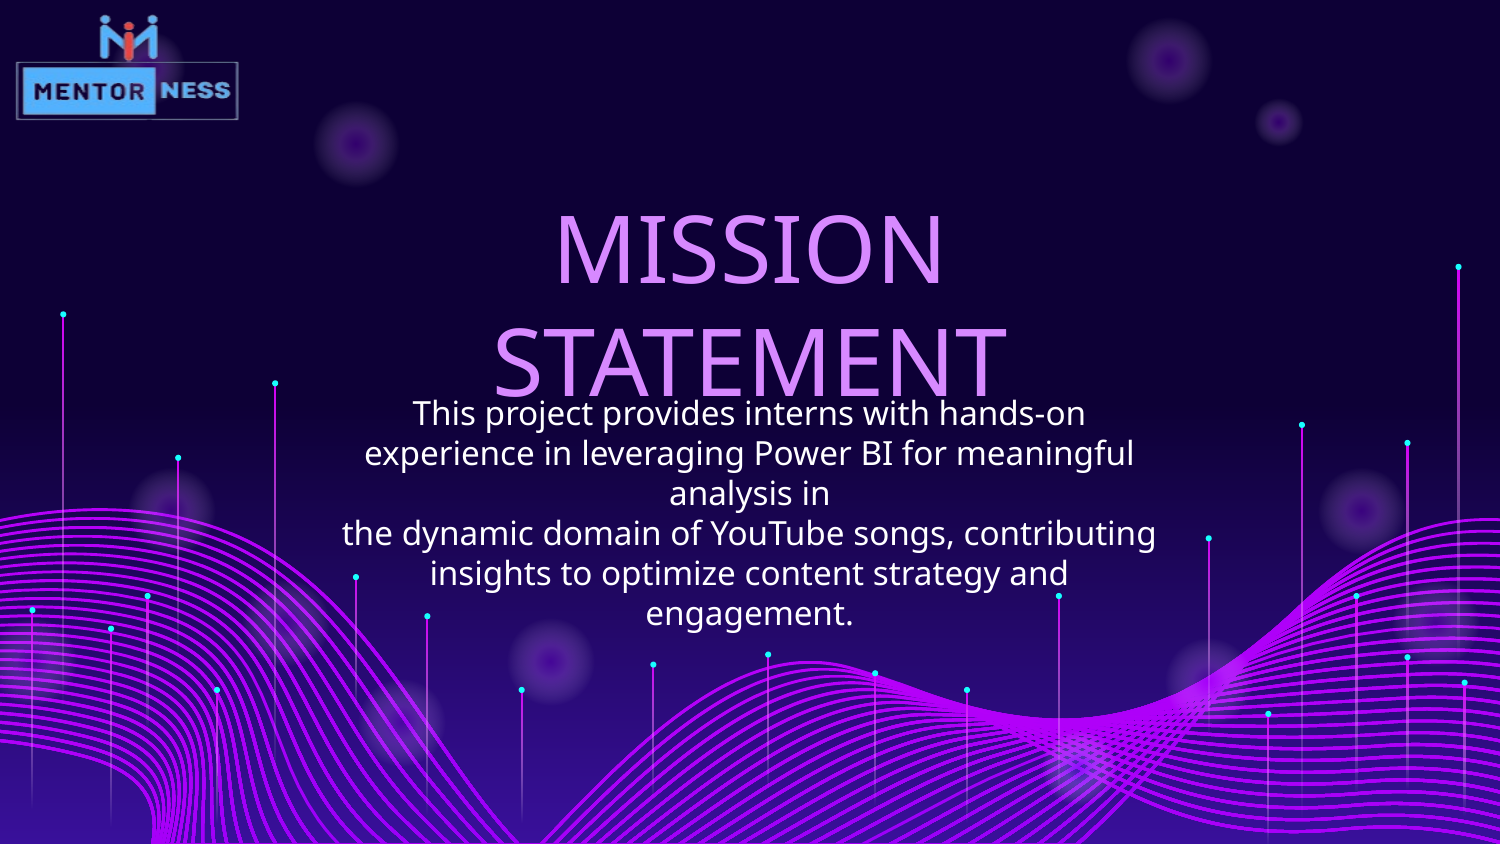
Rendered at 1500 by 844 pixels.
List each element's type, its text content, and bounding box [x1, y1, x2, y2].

text_box [1120, 11, 1218, 110]
text_box [307, 95, 405, 193]
subtitle This project provides interns with hands-on experience in leveraging Power BI for meaningful analysis in the dynamic domain of YouTube songs, contributing insights to optimize content strategy and engagement. [311, 377, 1189, 614]
text_box [1251, 95, 1305, 149]
picture [0, 0, 256, 174]
title MISSION STATEMENT [367, 233, 1133, 372]
